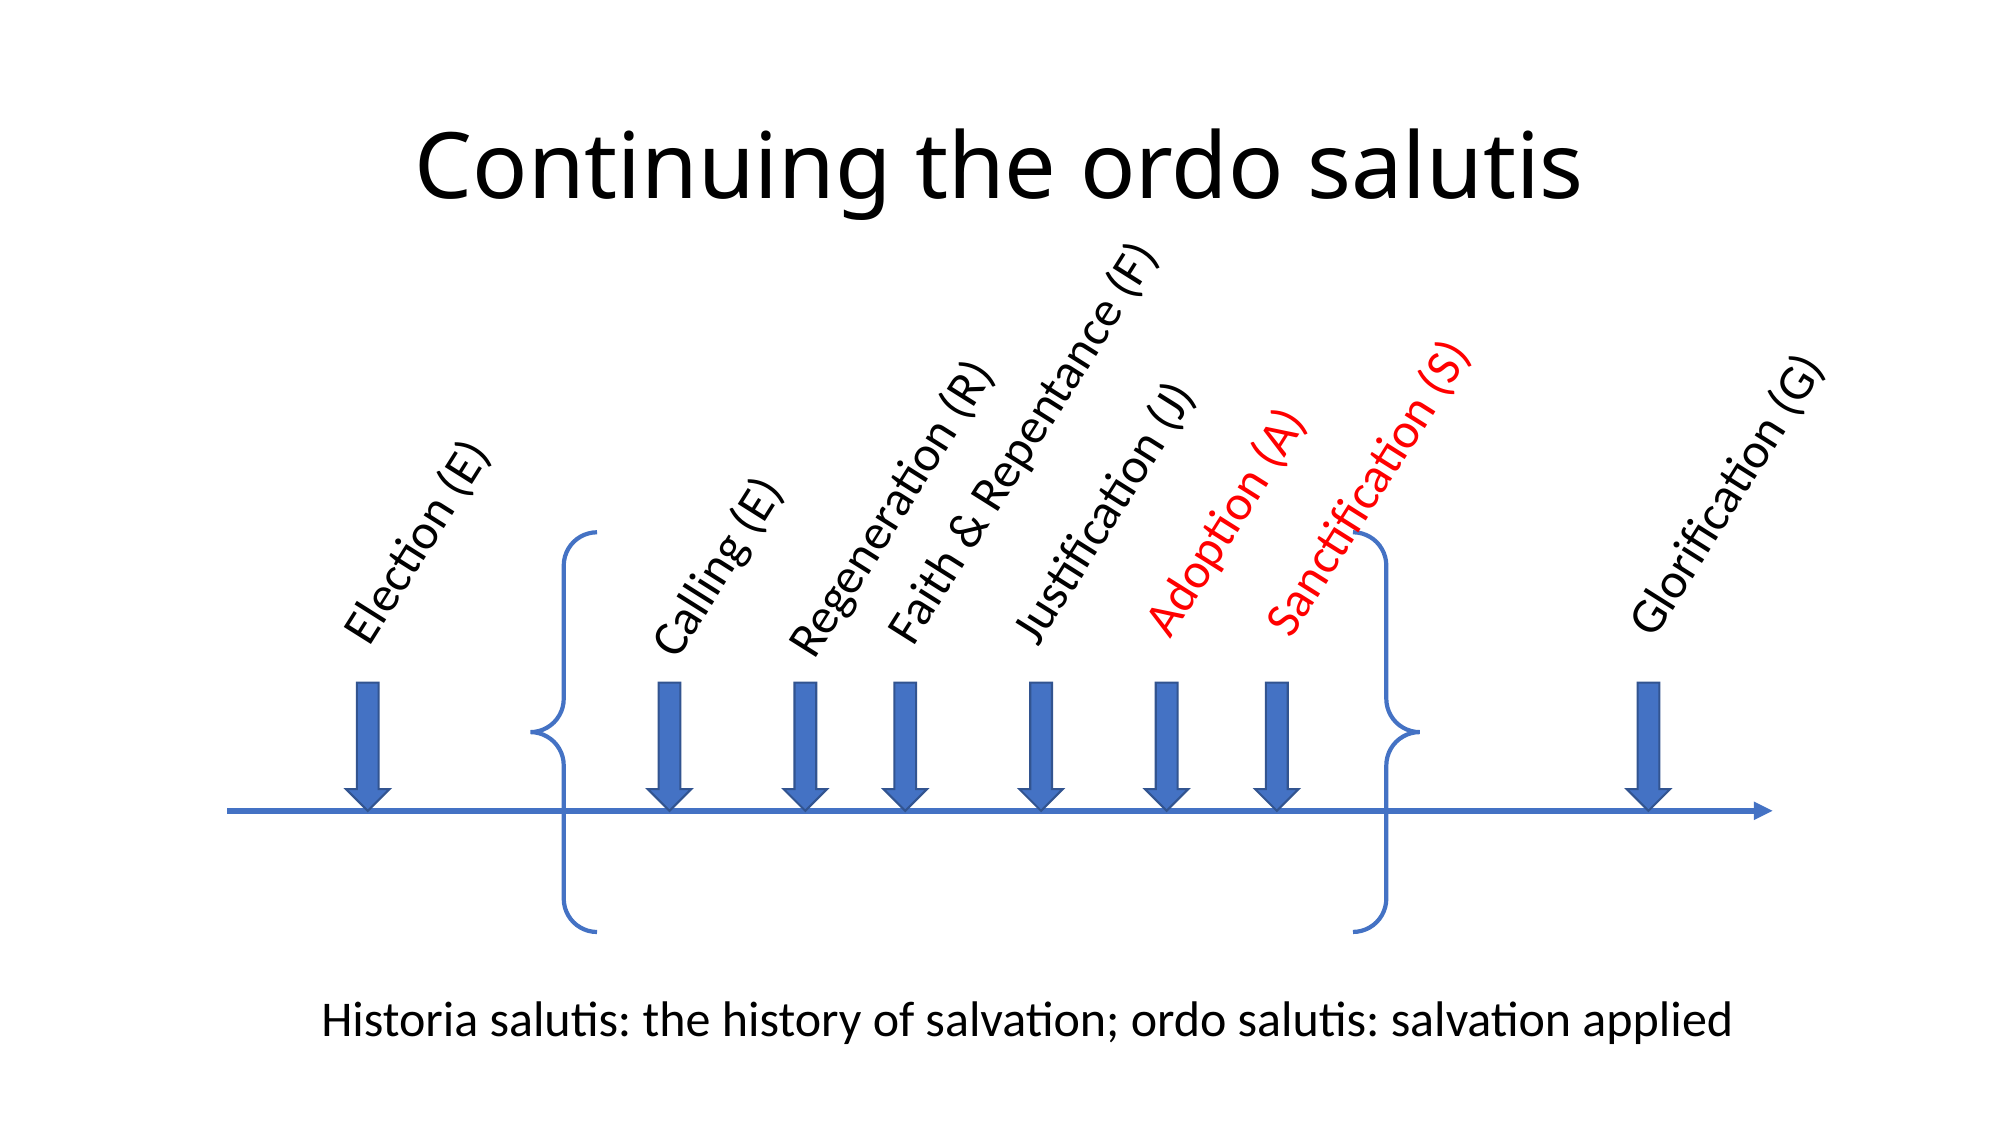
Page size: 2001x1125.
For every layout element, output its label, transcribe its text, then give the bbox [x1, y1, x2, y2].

title Continuing the ordo salutis [137, 59, 1863, 278]
text_box [530, 531, 689, 810]
text_box Historia salutis: the history of salvation; ordo salutis: salvation applied [151, 978, 1904, 1054]
text_box [880, 681, 930, 810]
text_box Sanctification (S) [1235, 287, 1508, 662]
text_box Faith & Repentance (F) [856, 189, 1196, 669]
text_box Adoption (A) [1114, 357, 1344, 662]
text_box [781, 681, 830, 810]
text_box Calling (E) [620, 393, 841, 683]
text_box Election (E) [313, 374, 537, 669]
text_box [1252, 681, 1302, 810]
text_box [343, 681, 393, 810]
text_box Regeneration (R) [757, 293, 1041, 683]
text_box [809, 532, 1420, 810]
text_box Glorification (G) [1597, 291, 1869, 662]
text_box [645, 681, 694, 810]
text_box [563, 811, 1387, 933]
text_box [1142, 681, 1191, 810]
text_box [673, 532, 826, 810]
text_box Justification (J) [982, 241, 1289, 669]
text_box [1016, 681, 1066, 810]
text_box [1624, 681, 1673, 810]
